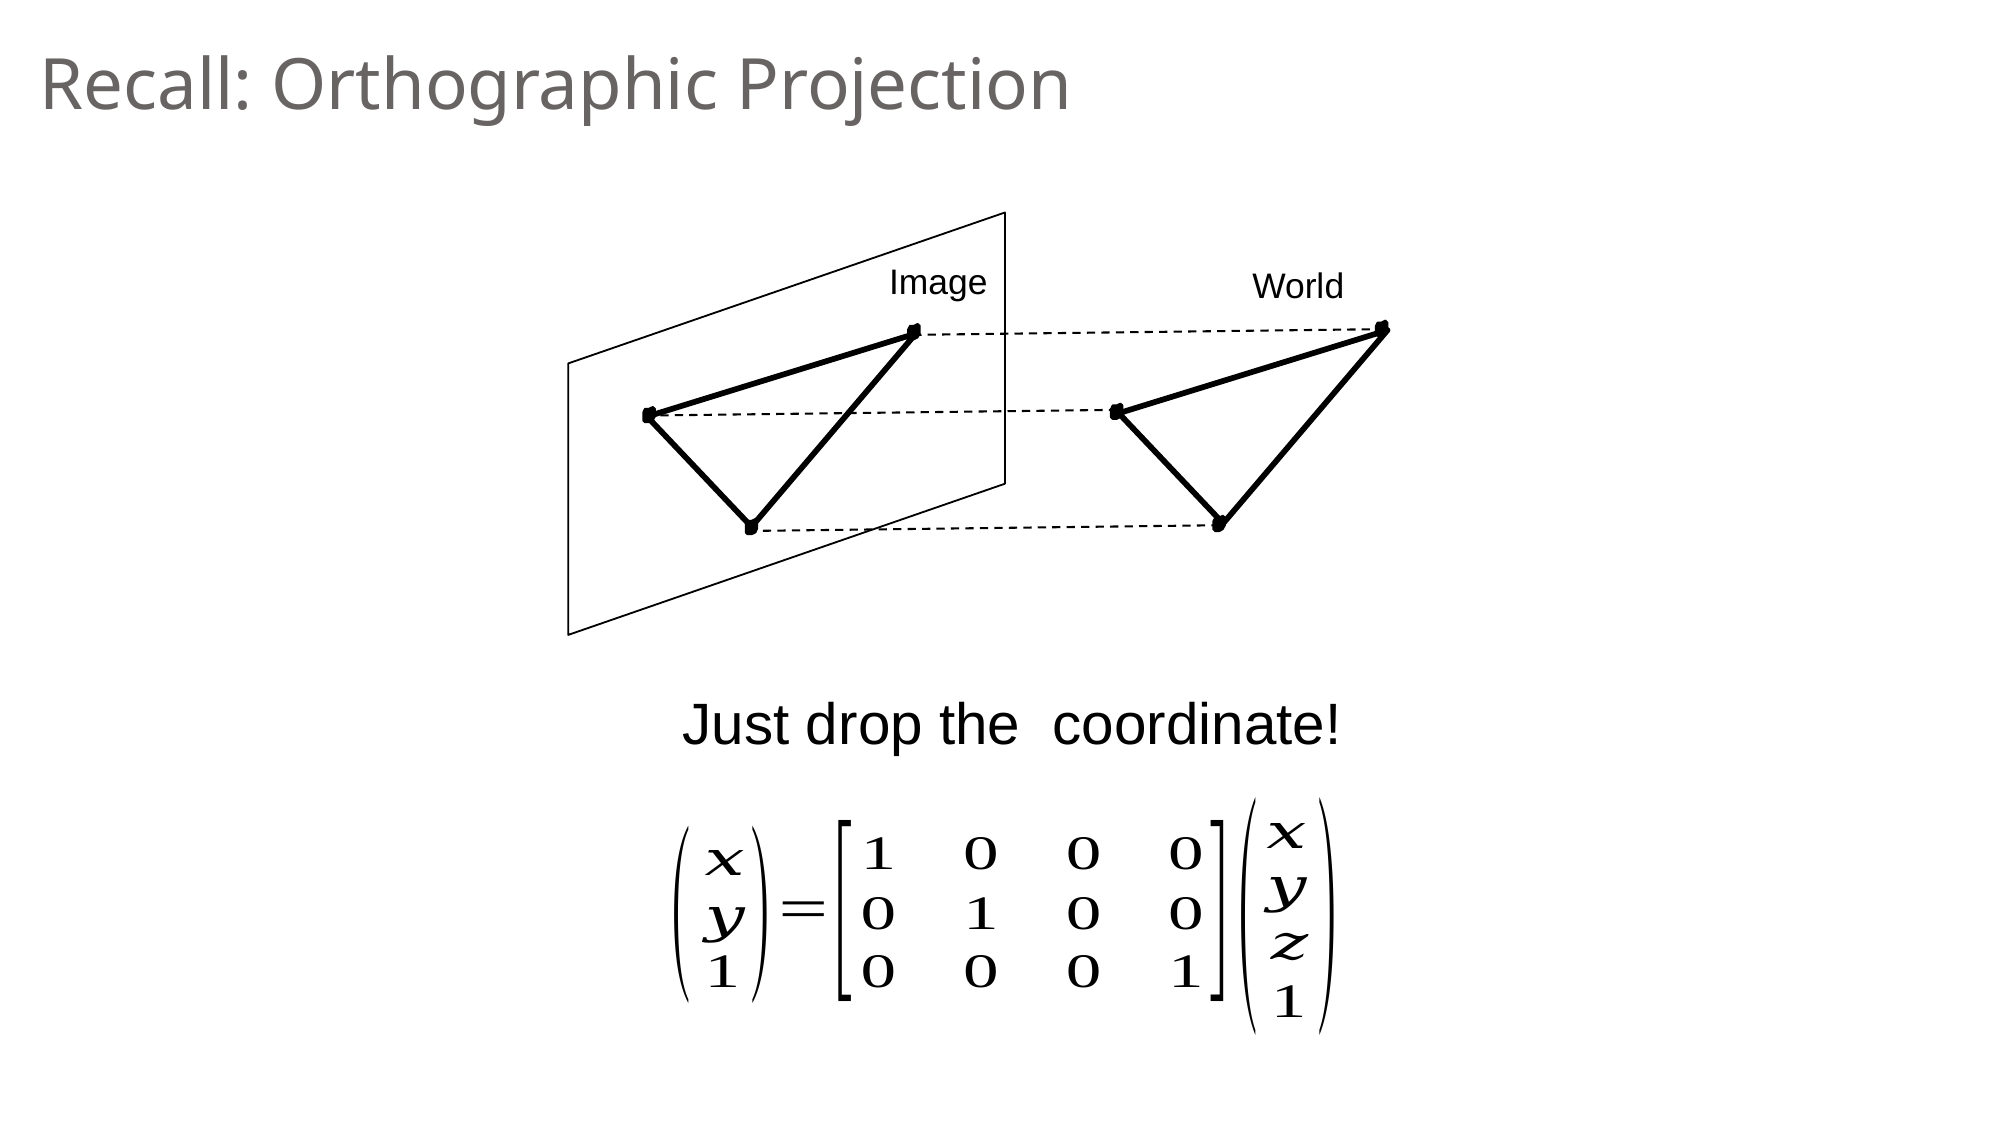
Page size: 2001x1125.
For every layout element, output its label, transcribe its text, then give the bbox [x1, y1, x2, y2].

text_box Image [889, 264, 988, 303]
text_box [568, 212, 1005, 635]
text_box World [1252, 267, 1345, 306]
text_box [1110, 320, 1388, 532]
title Recall: Orthographic Projection [24, 12, 1976, 151]
